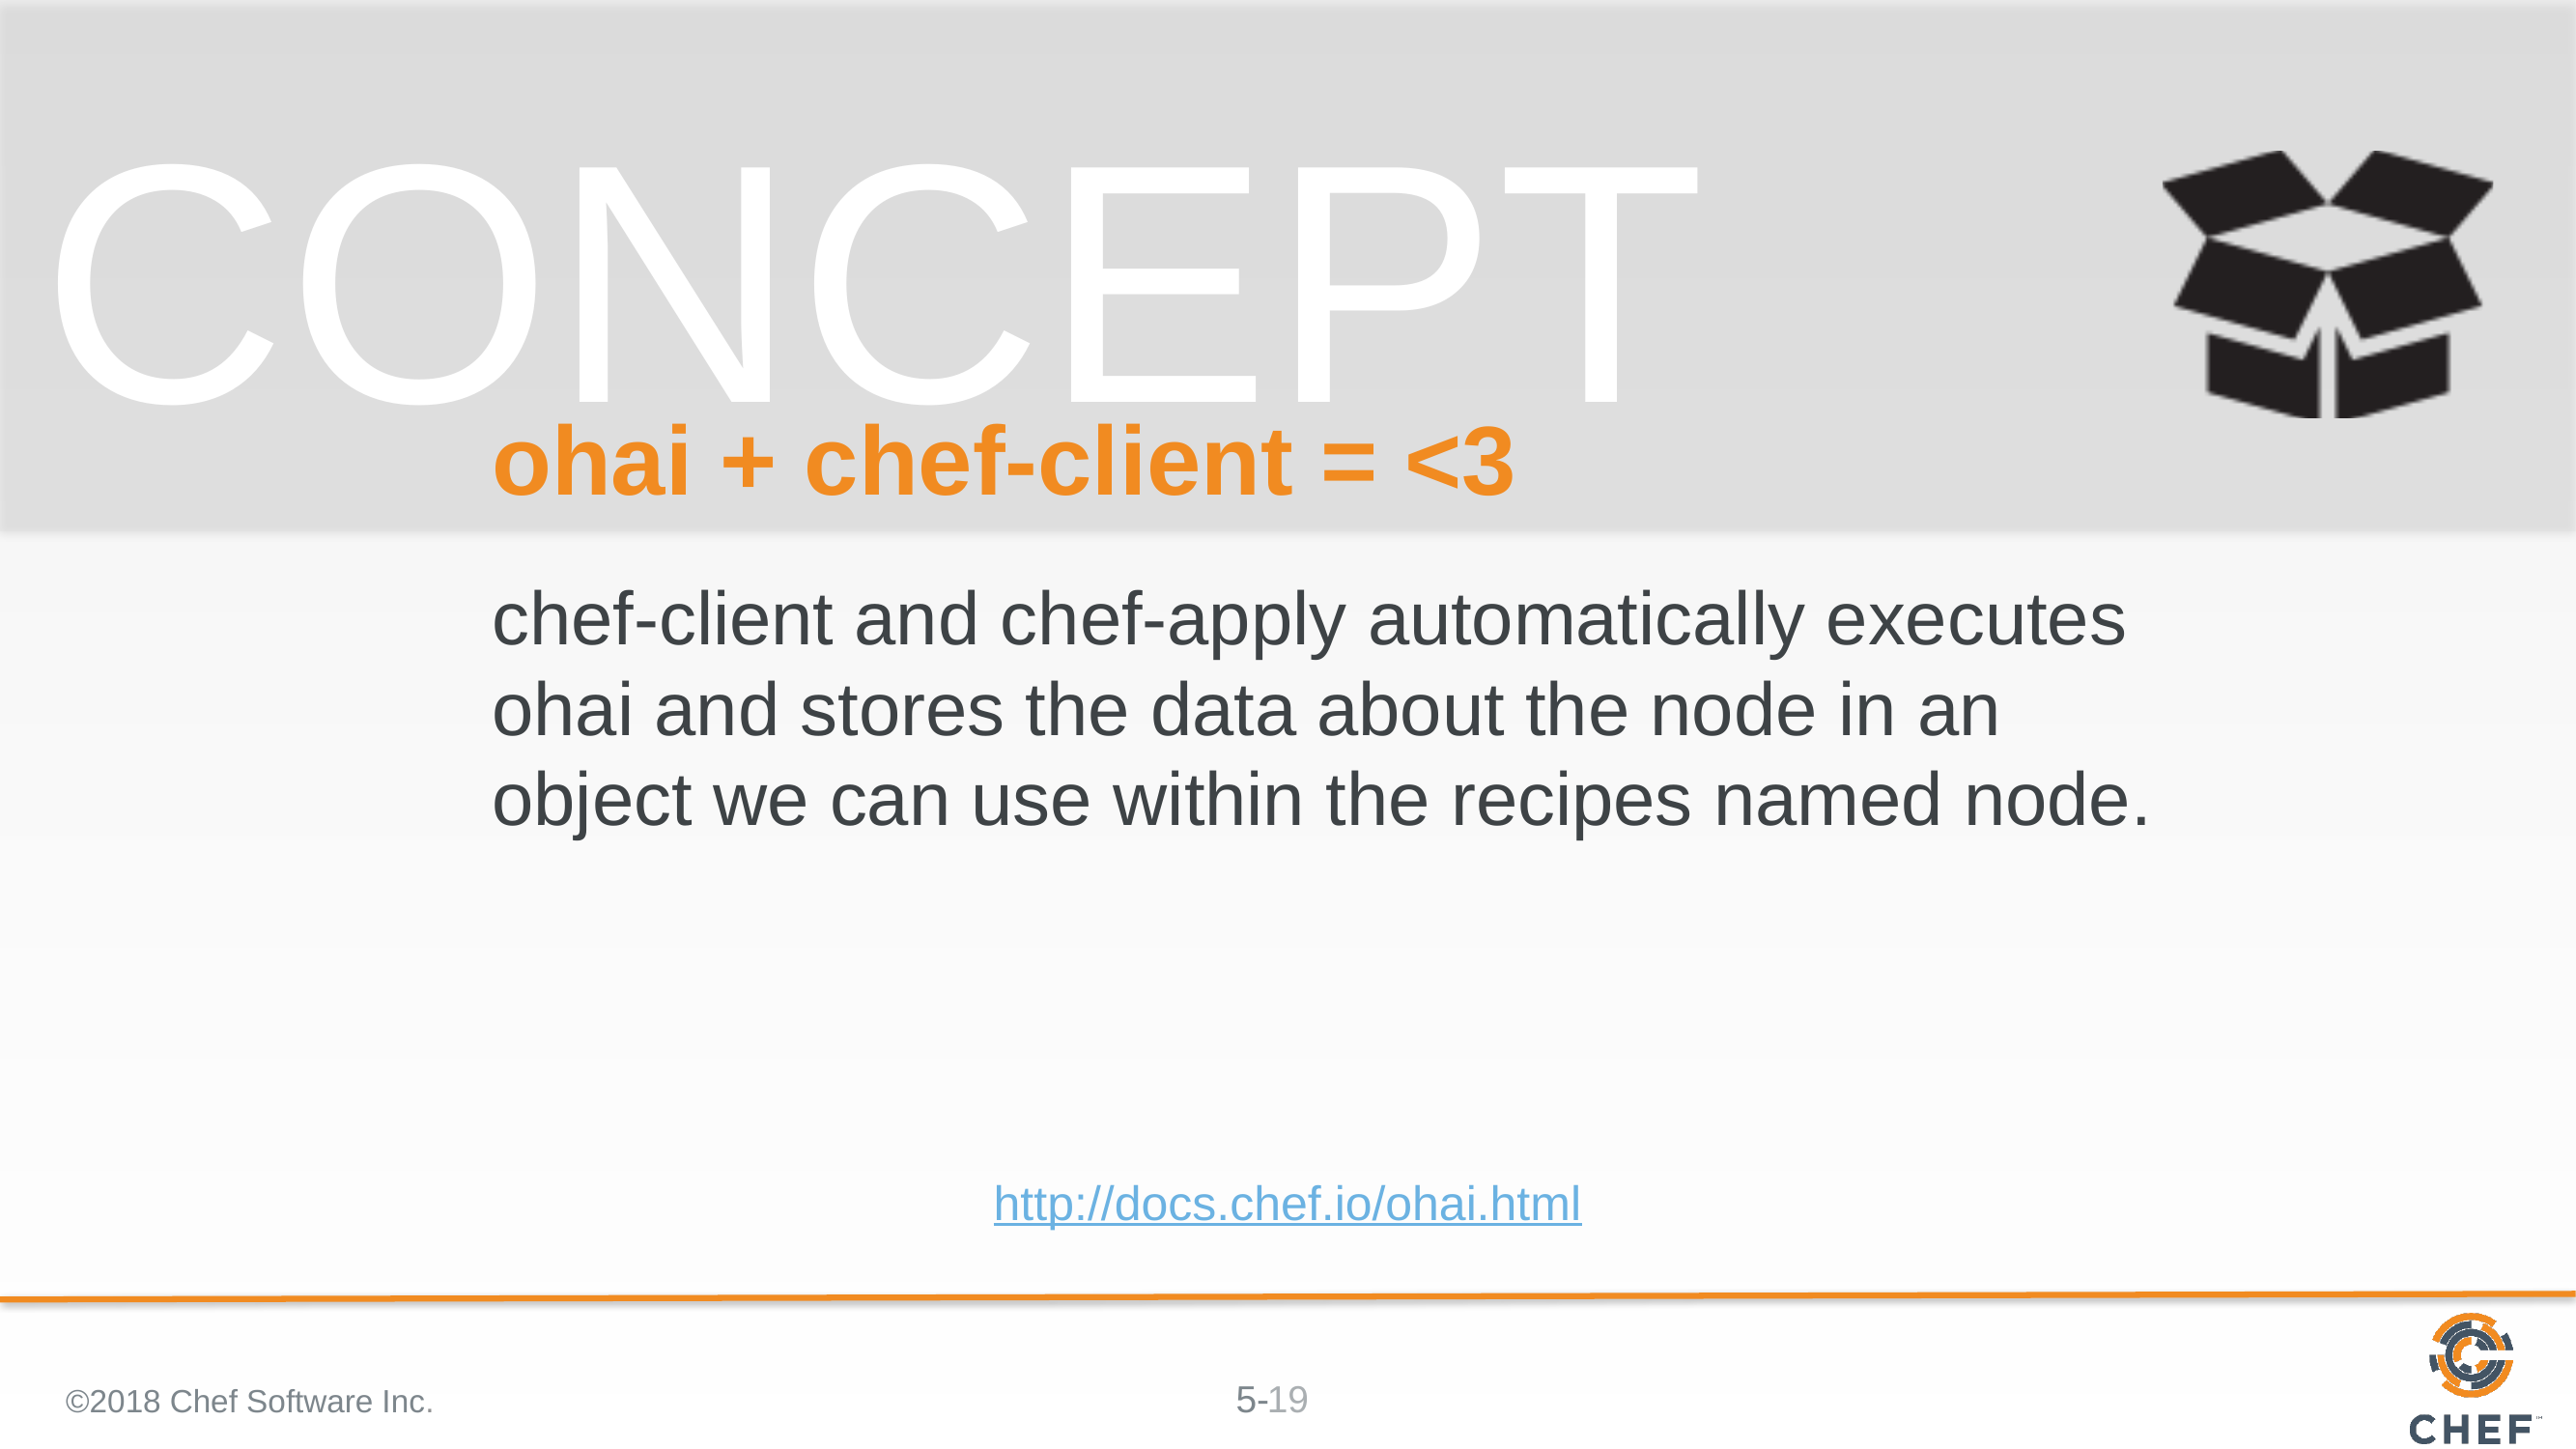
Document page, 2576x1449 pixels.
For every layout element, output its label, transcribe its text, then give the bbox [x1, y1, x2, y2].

title ohai + chef-client = <3 [477, 395, 2217, 531]
picture [2399, 1297, 2550, 1449]
slide_number 19 [998, 1359, 1578, 1437]
subtitle chef-client and chef-apply automatically executes ohai and stores the data about the node in an object we can use within the recipes named node. [477, 555, 2217, 1087]
list http://docs.chef.io/ohai.html [580, 1159, 1995, 1243]
footer ©2018 Chef Software Inc. [51, 1359, 952, 1440]
